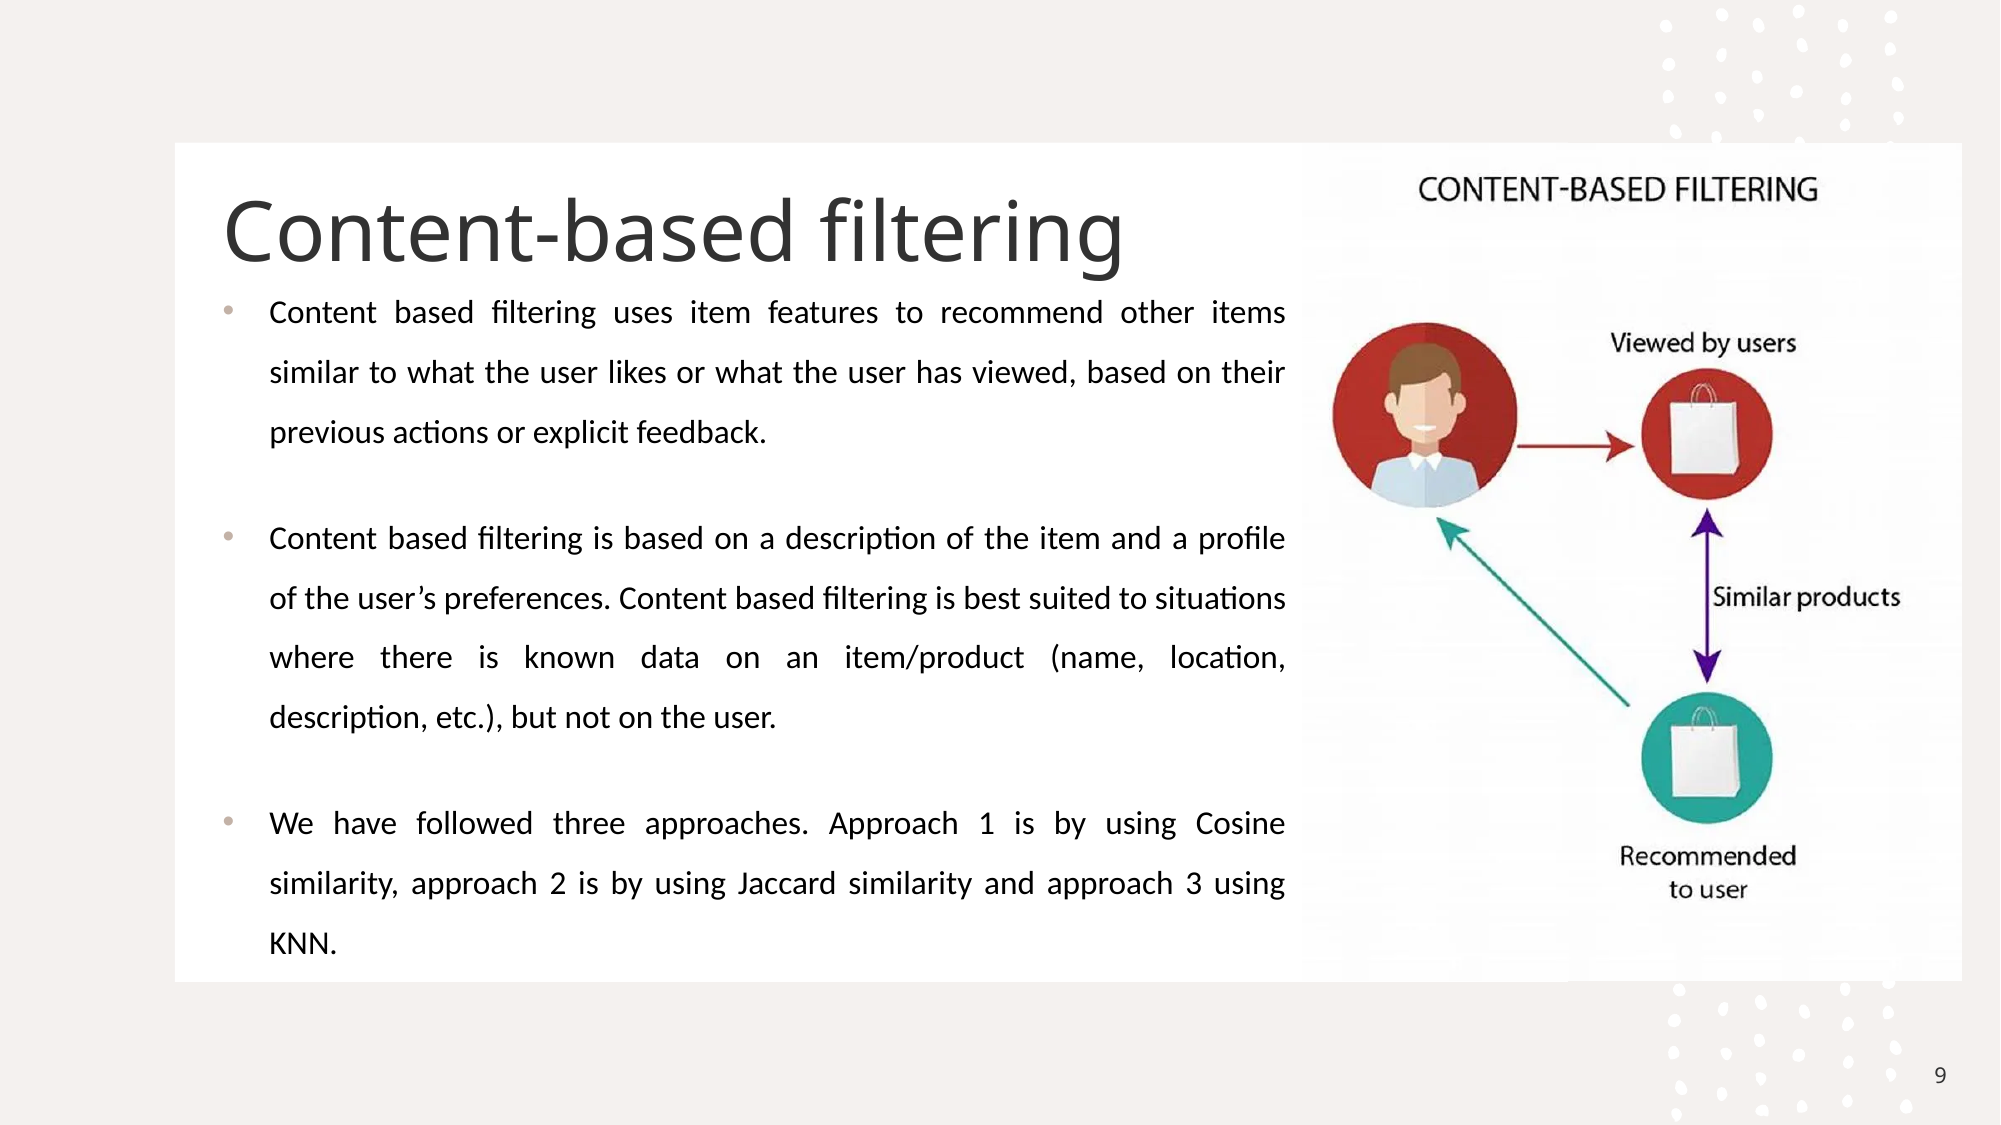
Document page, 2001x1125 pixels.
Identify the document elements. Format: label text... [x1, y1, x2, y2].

title Content-based filtering [207, 143, 1302, 263]
slide_number 9 [1879, 1046, 1962, 1107]
list Content based filtering uses item features to recommend other items similar to what the user likes or what the user has viewed, based on their previous actions or explicit feedback. Content based filtering is based on a description of the item and a profile of the user’s preferences. Content based filtering is best suited to situations where there is known data on an item/product (name, location, description, etc.), but not on the user. We have followed three approaches. Approach 1 is by using Cosine similarity, approach 2 is by using Jaccard similarity and approach 3 using KNN. [207, 263, 1302, 981]
picture [1302, 143, 1962, 981]
